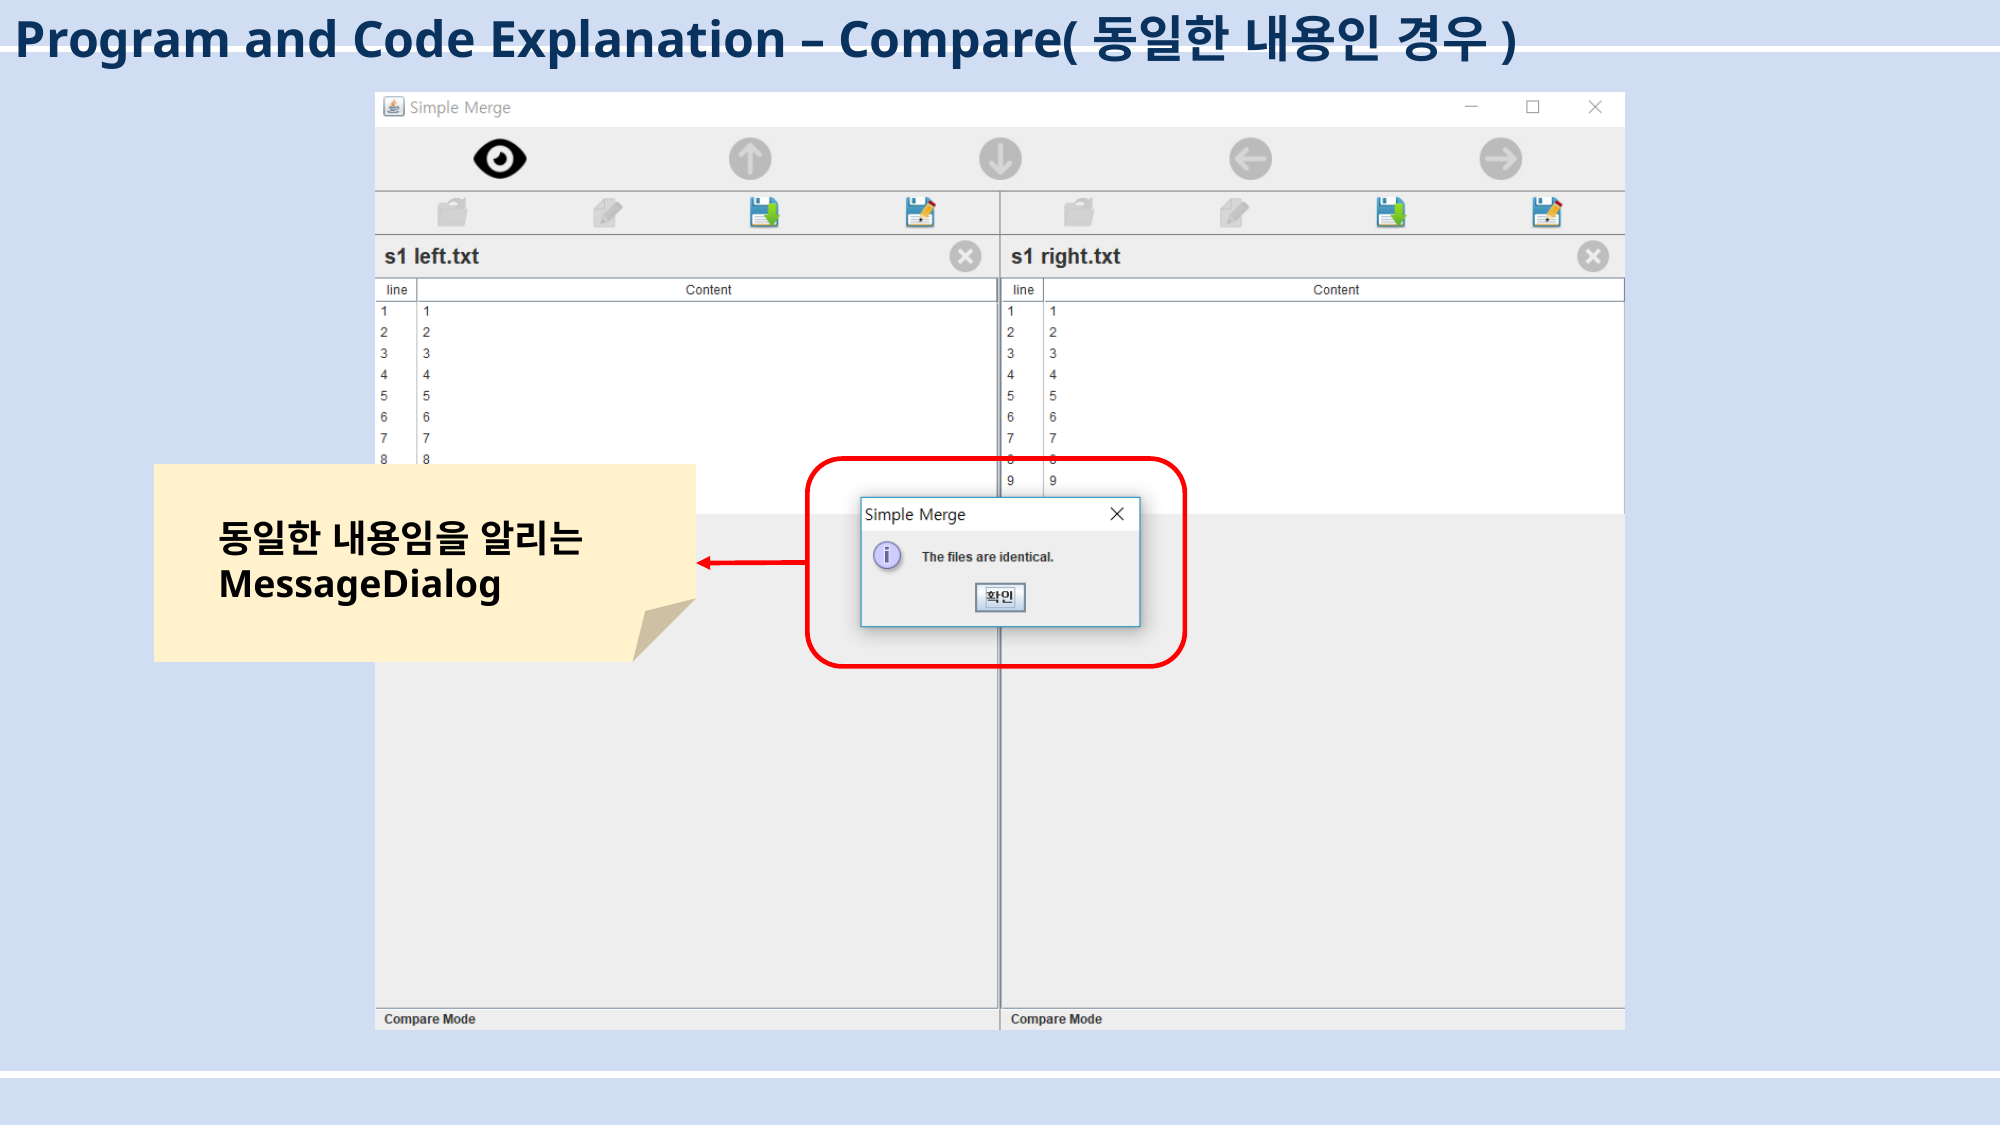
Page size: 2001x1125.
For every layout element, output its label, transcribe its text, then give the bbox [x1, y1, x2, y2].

text_box Program and Code Explanation – Compare(동일한 내용인 경우) [0, 49, 1630, 75]
picture [375, 92, 1625, 1030]
text_box Program and Code Explanation – Compare(동일한 내용인 경우) [0, 0, 1630, 48]
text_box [154, 458, 1185, 667]
